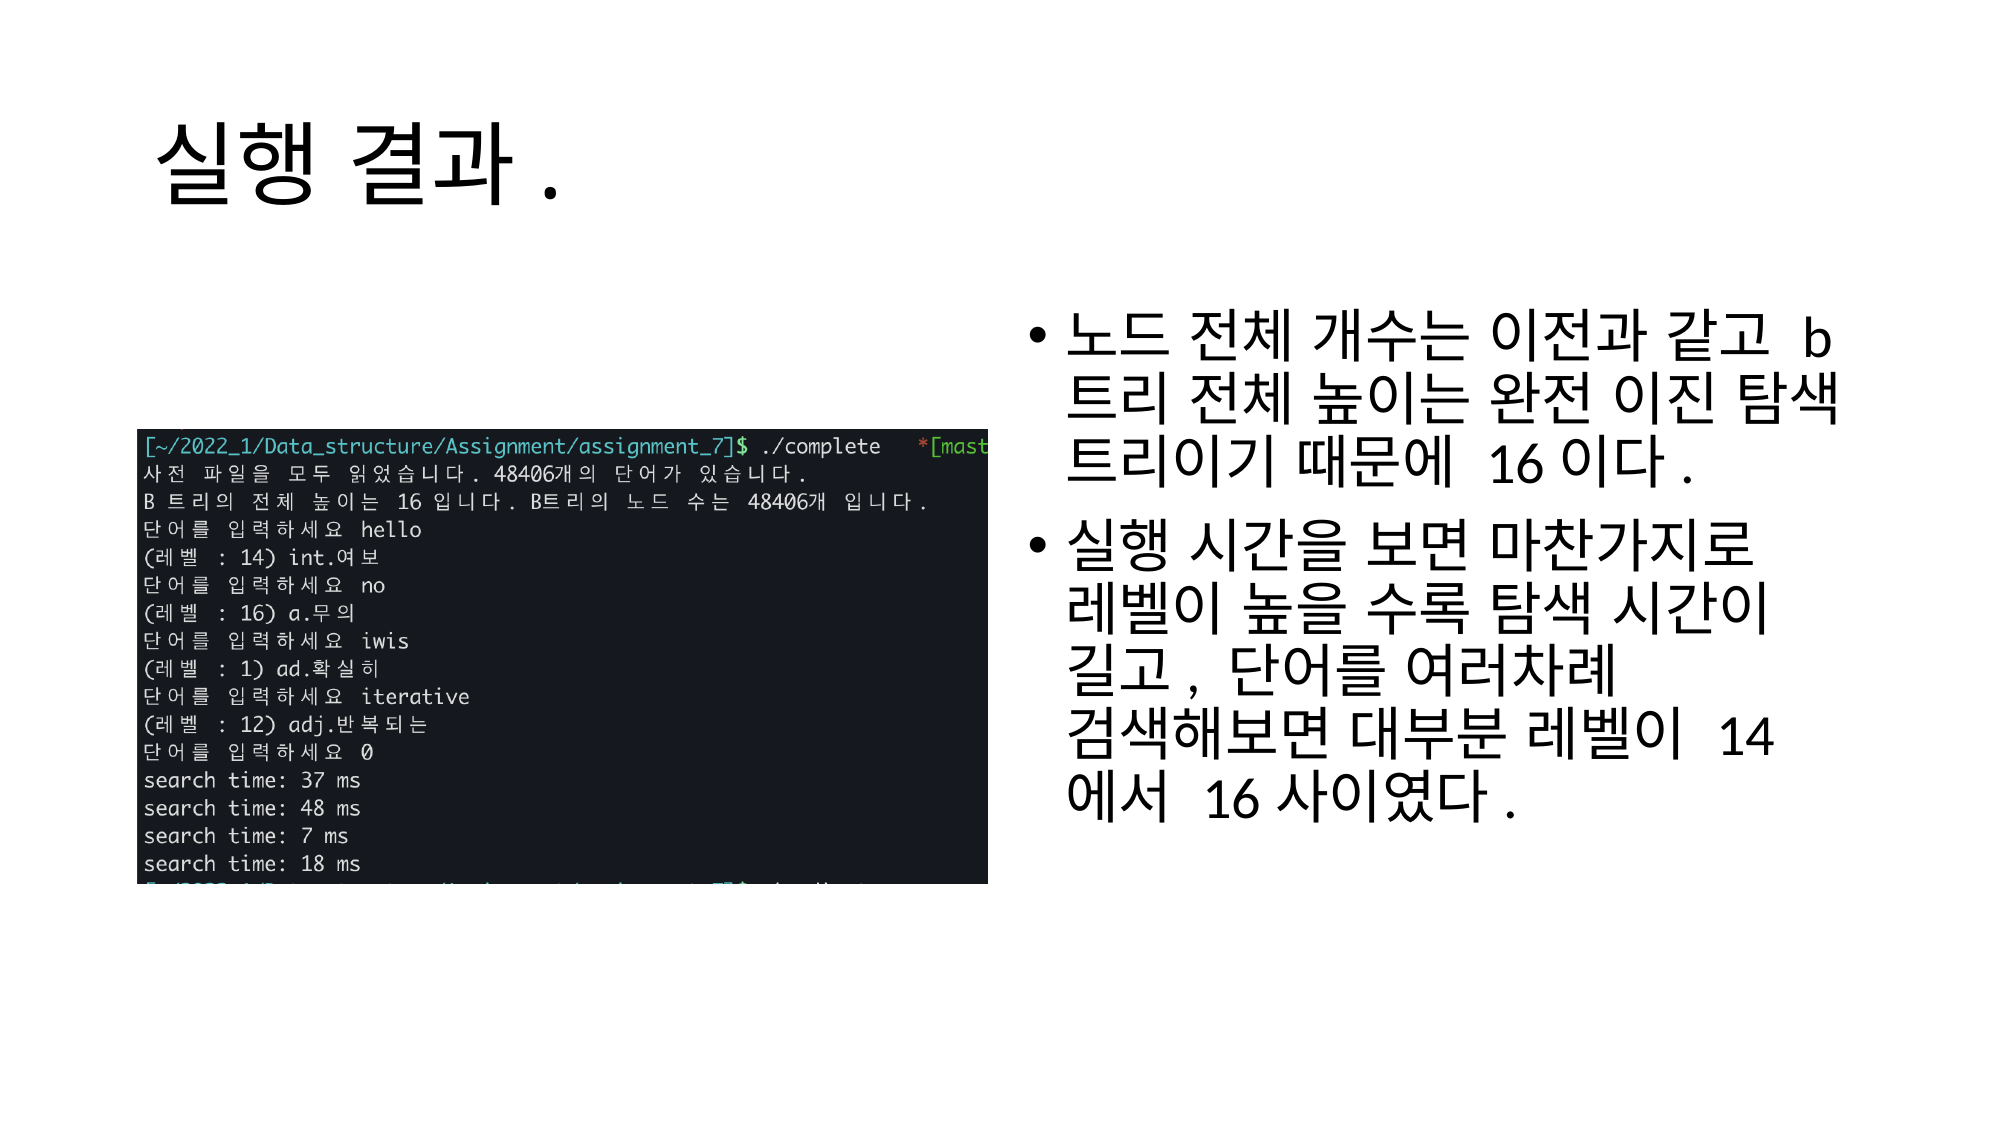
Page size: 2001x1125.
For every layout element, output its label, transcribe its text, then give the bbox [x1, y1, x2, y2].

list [137, 429, 988, 884]
title 실행 결과. [137, 59, 1863, 278]
list 노드 전체 개수는 이전과 같고 b트리 전체 높이는 완전 이진 탐색 트리이기 때문에 16이다. 실행 시간을 보면 마찬가지로 레벨이 높을 수록 탐색 시간이 길고, 단어를 여러차례 검색해보면 대부분 레벨이 14에서 16사이였다. [1012, 299, 1863, 1014]
